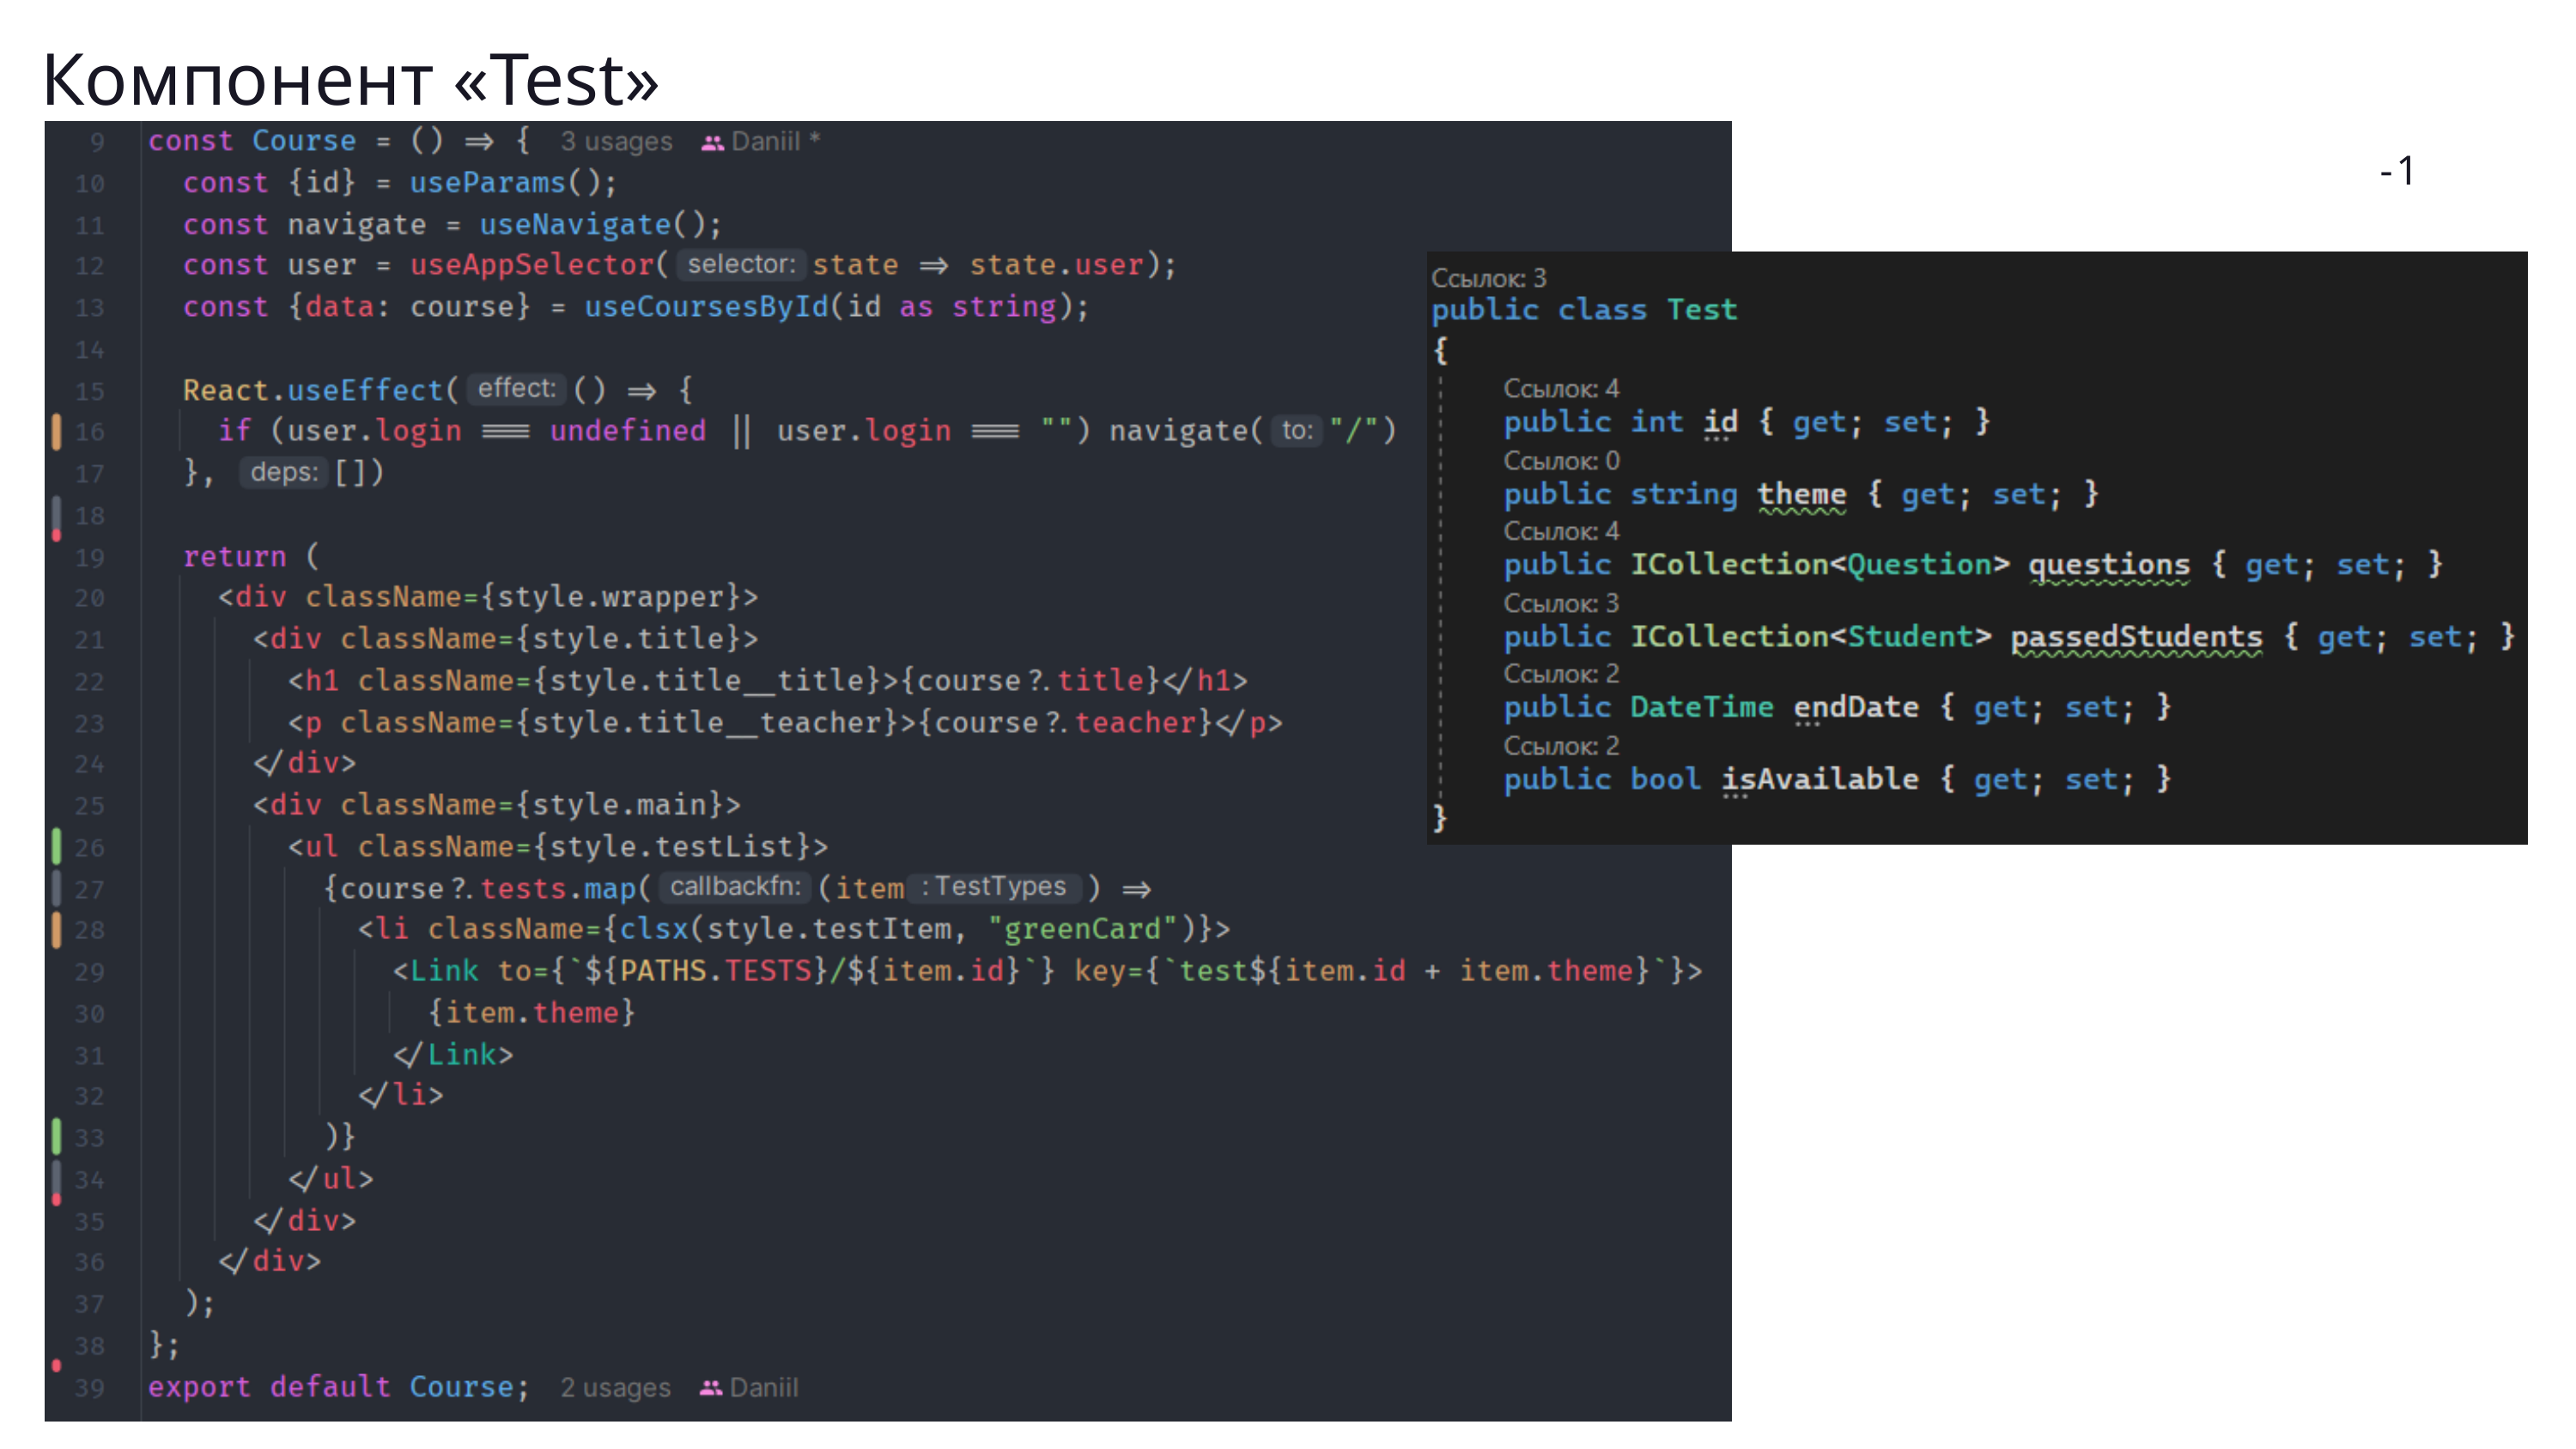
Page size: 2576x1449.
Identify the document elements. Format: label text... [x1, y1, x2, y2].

title Компонент «Test» [39, 32, 1306, 276]
text_box -1 [2378, 142, 2433, 193]
picture [45, 121, 2528, 1422]
